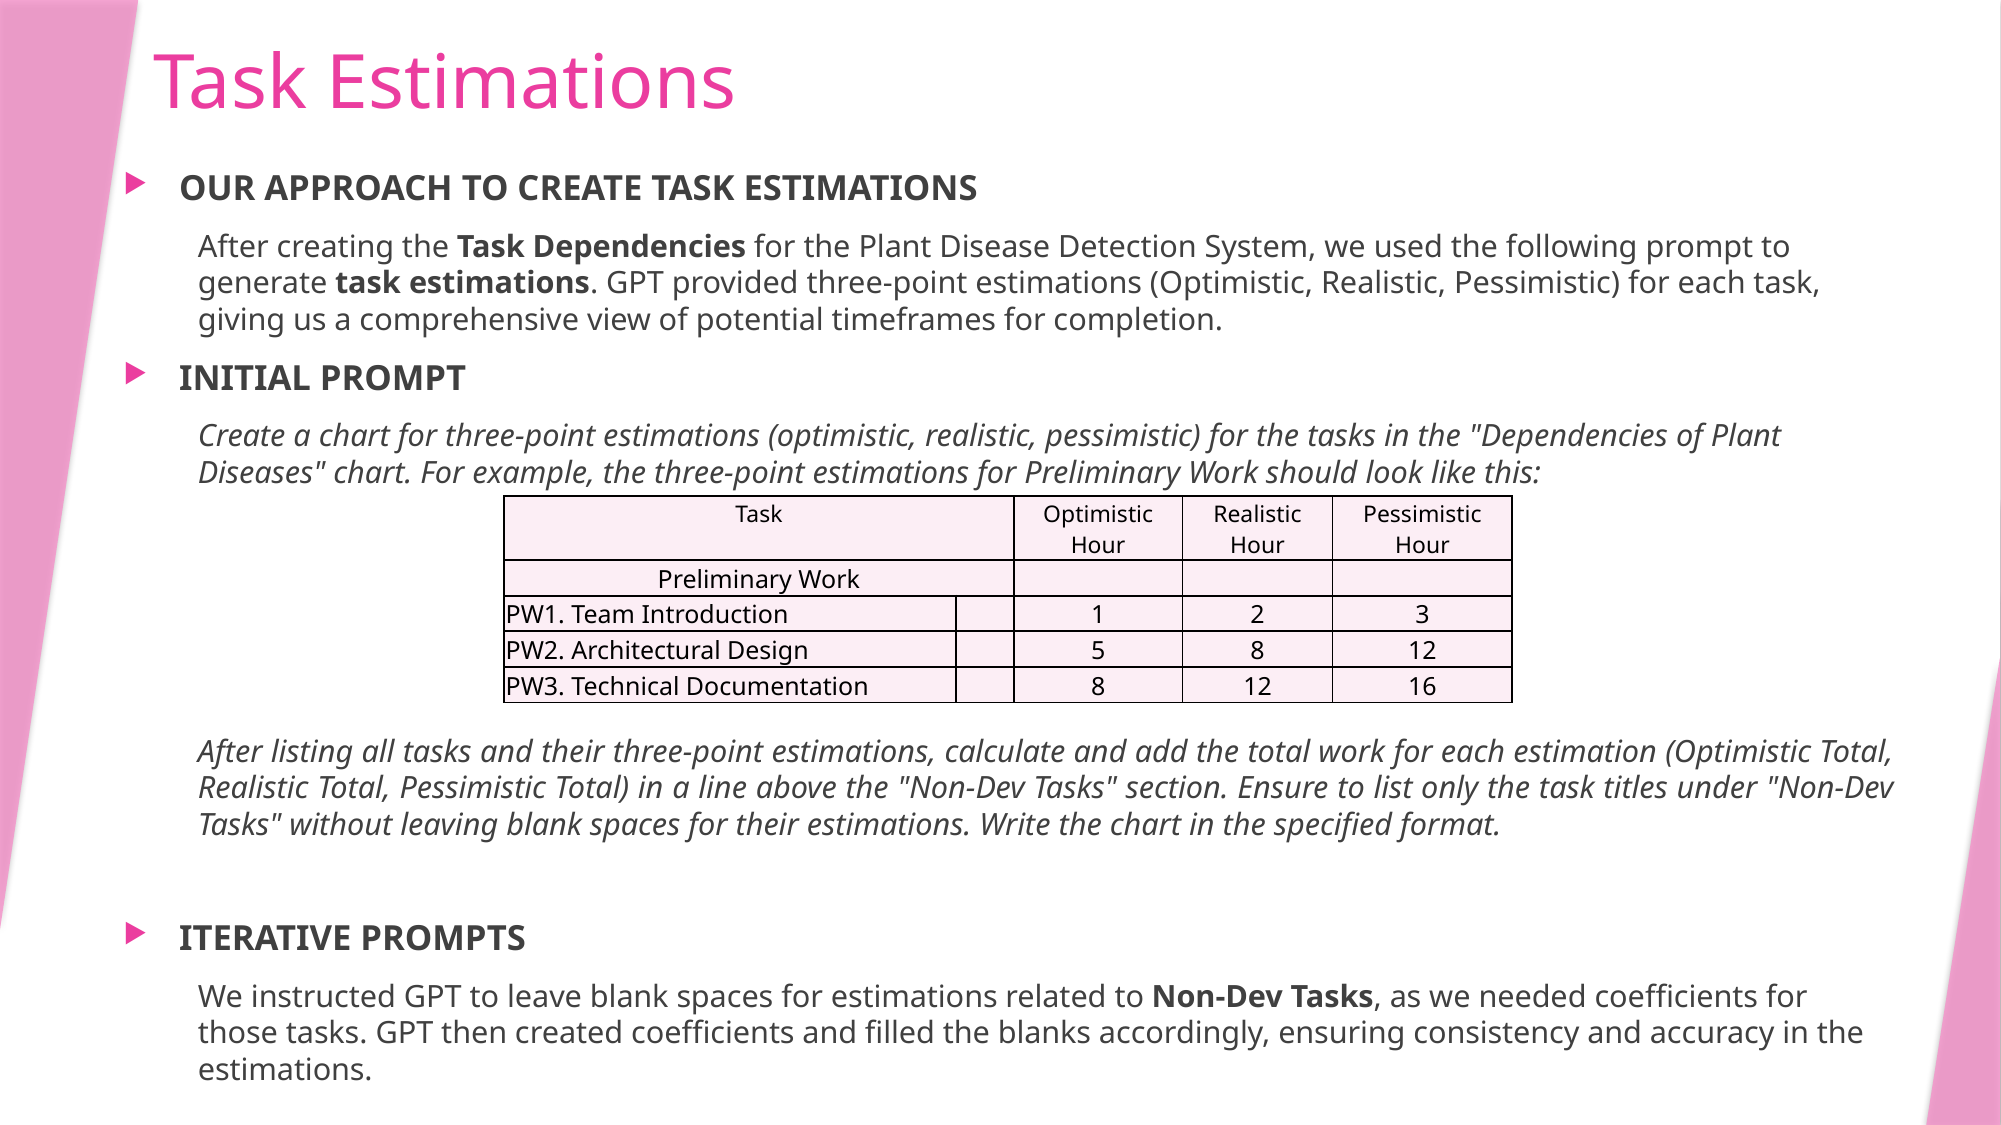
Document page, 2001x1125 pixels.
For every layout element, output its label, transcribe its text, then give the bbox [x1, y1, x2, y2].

table_cell [957, 632, 1013, 666]
list OUR APPROACH TO CREATE TASK ESTIMATIONS After creating the Task Dependencies for the Plant Disease Detection System, we used the following prompt to generate task estimations. GPT provided three-point estimations (Optimistic, Realistic, Pessimistic) for each task, giving us a comprehensive view of potential timeframes for completion. INITIAL PROMPT Create a chart for three-point estimations (optimistic, realistic, pessimistic) for the tasks in the "Dependencies of Plant Diseases" chart. For example, the three-point estimations for Preliminary Work should look like this: After listing all tasks and their three-point estimations, calculate and add the total work for each estimation (Optimistic Total, Realistic Total, Pessimistic Total) in a line above the "Non-Dev Tasks" section. Ensure to list only the task titles under "Non-Dev Tasks" without leaving blank spaces for their estimations. Write the chart in the specified format. ITERATIVE PROMPTS We instructed GPT to leave blank spaces for estimations related to Non-Dev Tasks, as we needed coefficients for those tasks. GPT then created coefficients and filled the blanks accordingly, ensuring consistency and accuracy in the estimations. [108, 158, 1909, 1100]
table_cell 16 [1333, 668, 1511, 702]
table_header Pessimistic Hour [1333, 497, 1511, 559]
table_cell [957, 597, 1013, 630]
table_header Task [505, 497, 1013, 559]
table_cell [1333, 561, 1511, 595]
table_cell [1015, 561, 1182, 595]
text_box [0, 0, 2000, 1125]
table_cell PW2. Architectural Design [505, 632, 955, 666]
table_cell 1 [1015, 597, 1182, 630]
title Task Estimations [138, 25, 1244, 159]
table_cell 3 [1333, 597, 1511, 630]
table_cell PW3. Technical Documentation [505, 668, 955, 702]
text_box [1925, 657, 2000, 1125]
table_header Realistic Hour [1183, 497, 1332, 559]
text_box [0, 0, 140, 931]
table_cell 12 [1183, 668, 1332, 702]
table_cell [957, 668, 1013, 702]
table_cell PW1. Team Introduction [505, 597, 955, 630]
table_cell 12 [1333, 632, 1511, 666]
table_header Optimistic Hour [1015, 497, 1182, 559]
table_cell 8 [1015, 668, 1182, 702]
table_cell 5 [1015, 632, 1182, 666]
table_cell [1183, 561, 1332, 595]
table_cell 8 [1183, 632, 1332, 666]
table_cell Preliminary Work [505, 561, 1013, 595]
table_cell 2 [1183, 597, 1332, 630]
